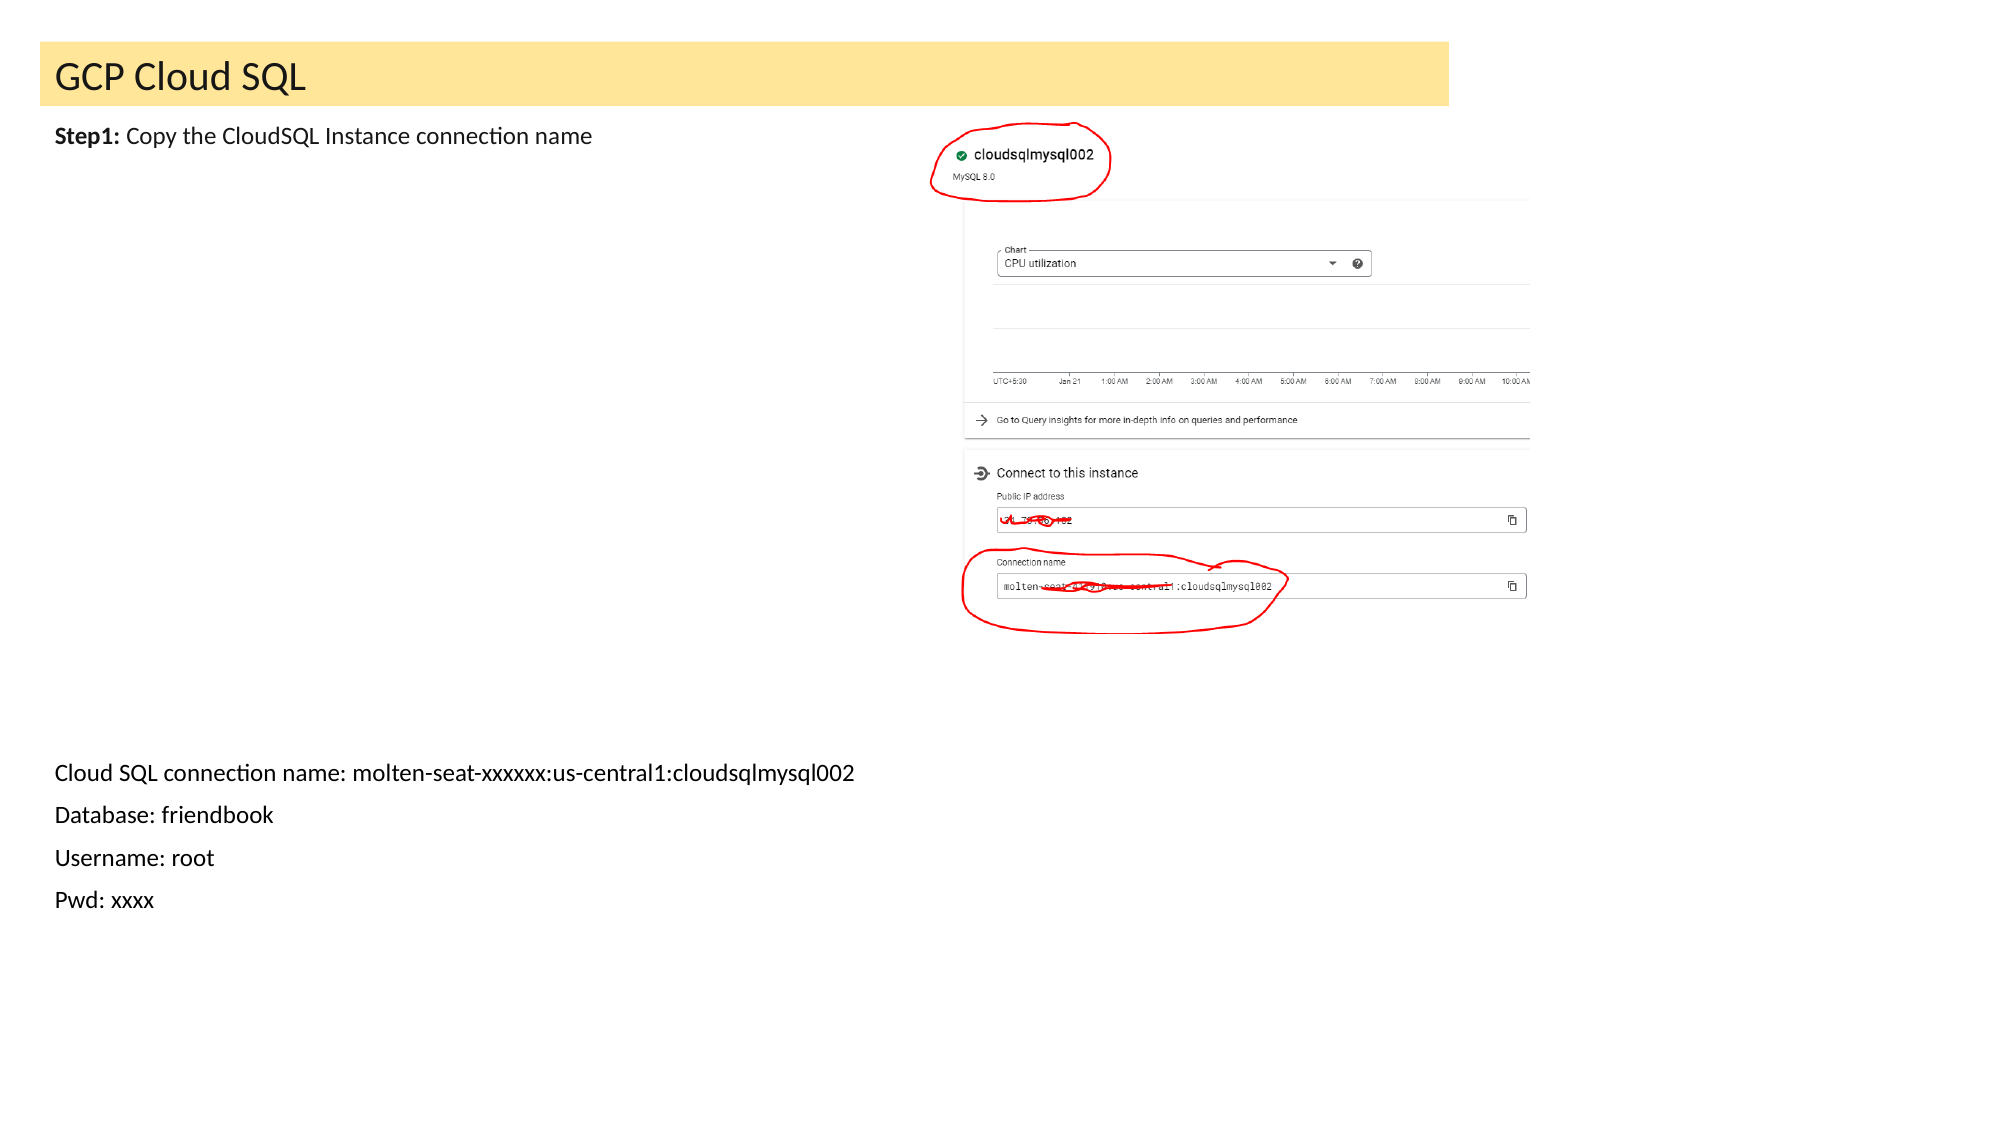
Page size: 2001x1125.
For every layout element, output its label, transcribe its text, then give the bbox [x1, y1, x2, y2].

text_box Step1: Copy the CloudSQL Instance connection name Cloud SQL connection name: molten-seat-xxxxxx:us-central1:cloudsqlmysql002 Database: friendbook Username: root Pwd: xxxx [39, 111, 1038, 964]
text_box GCP Cloud SQL [40, 41, 1449, 107]
picture [929, 121, 1530, 634]
